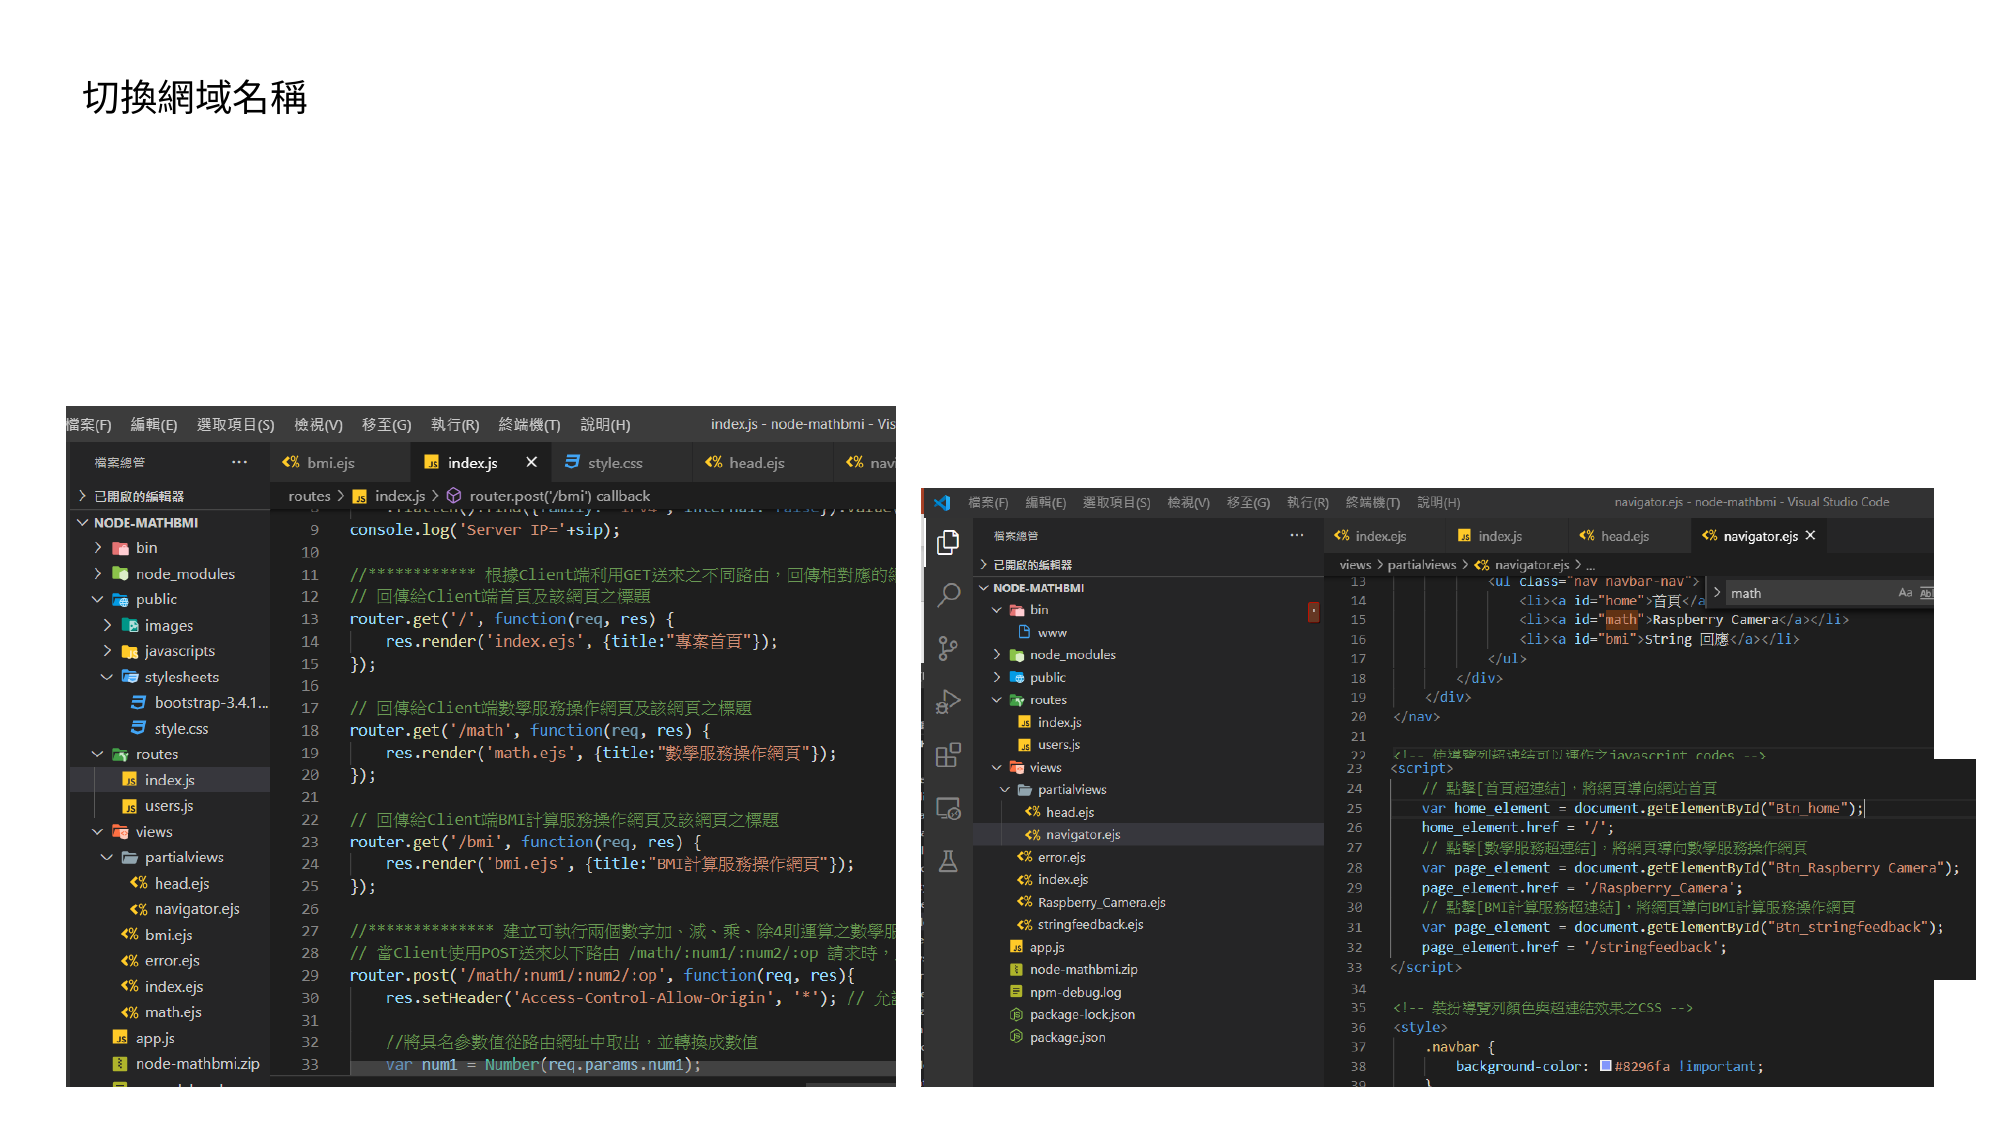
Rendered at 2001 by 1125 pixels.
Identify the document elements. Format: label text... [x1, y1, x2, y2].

text_box 切換網域名稱 [68, 66, 323, 127]
picture [66, 406, 896, 1087]
picture [921, 488, 1976, 1087]
